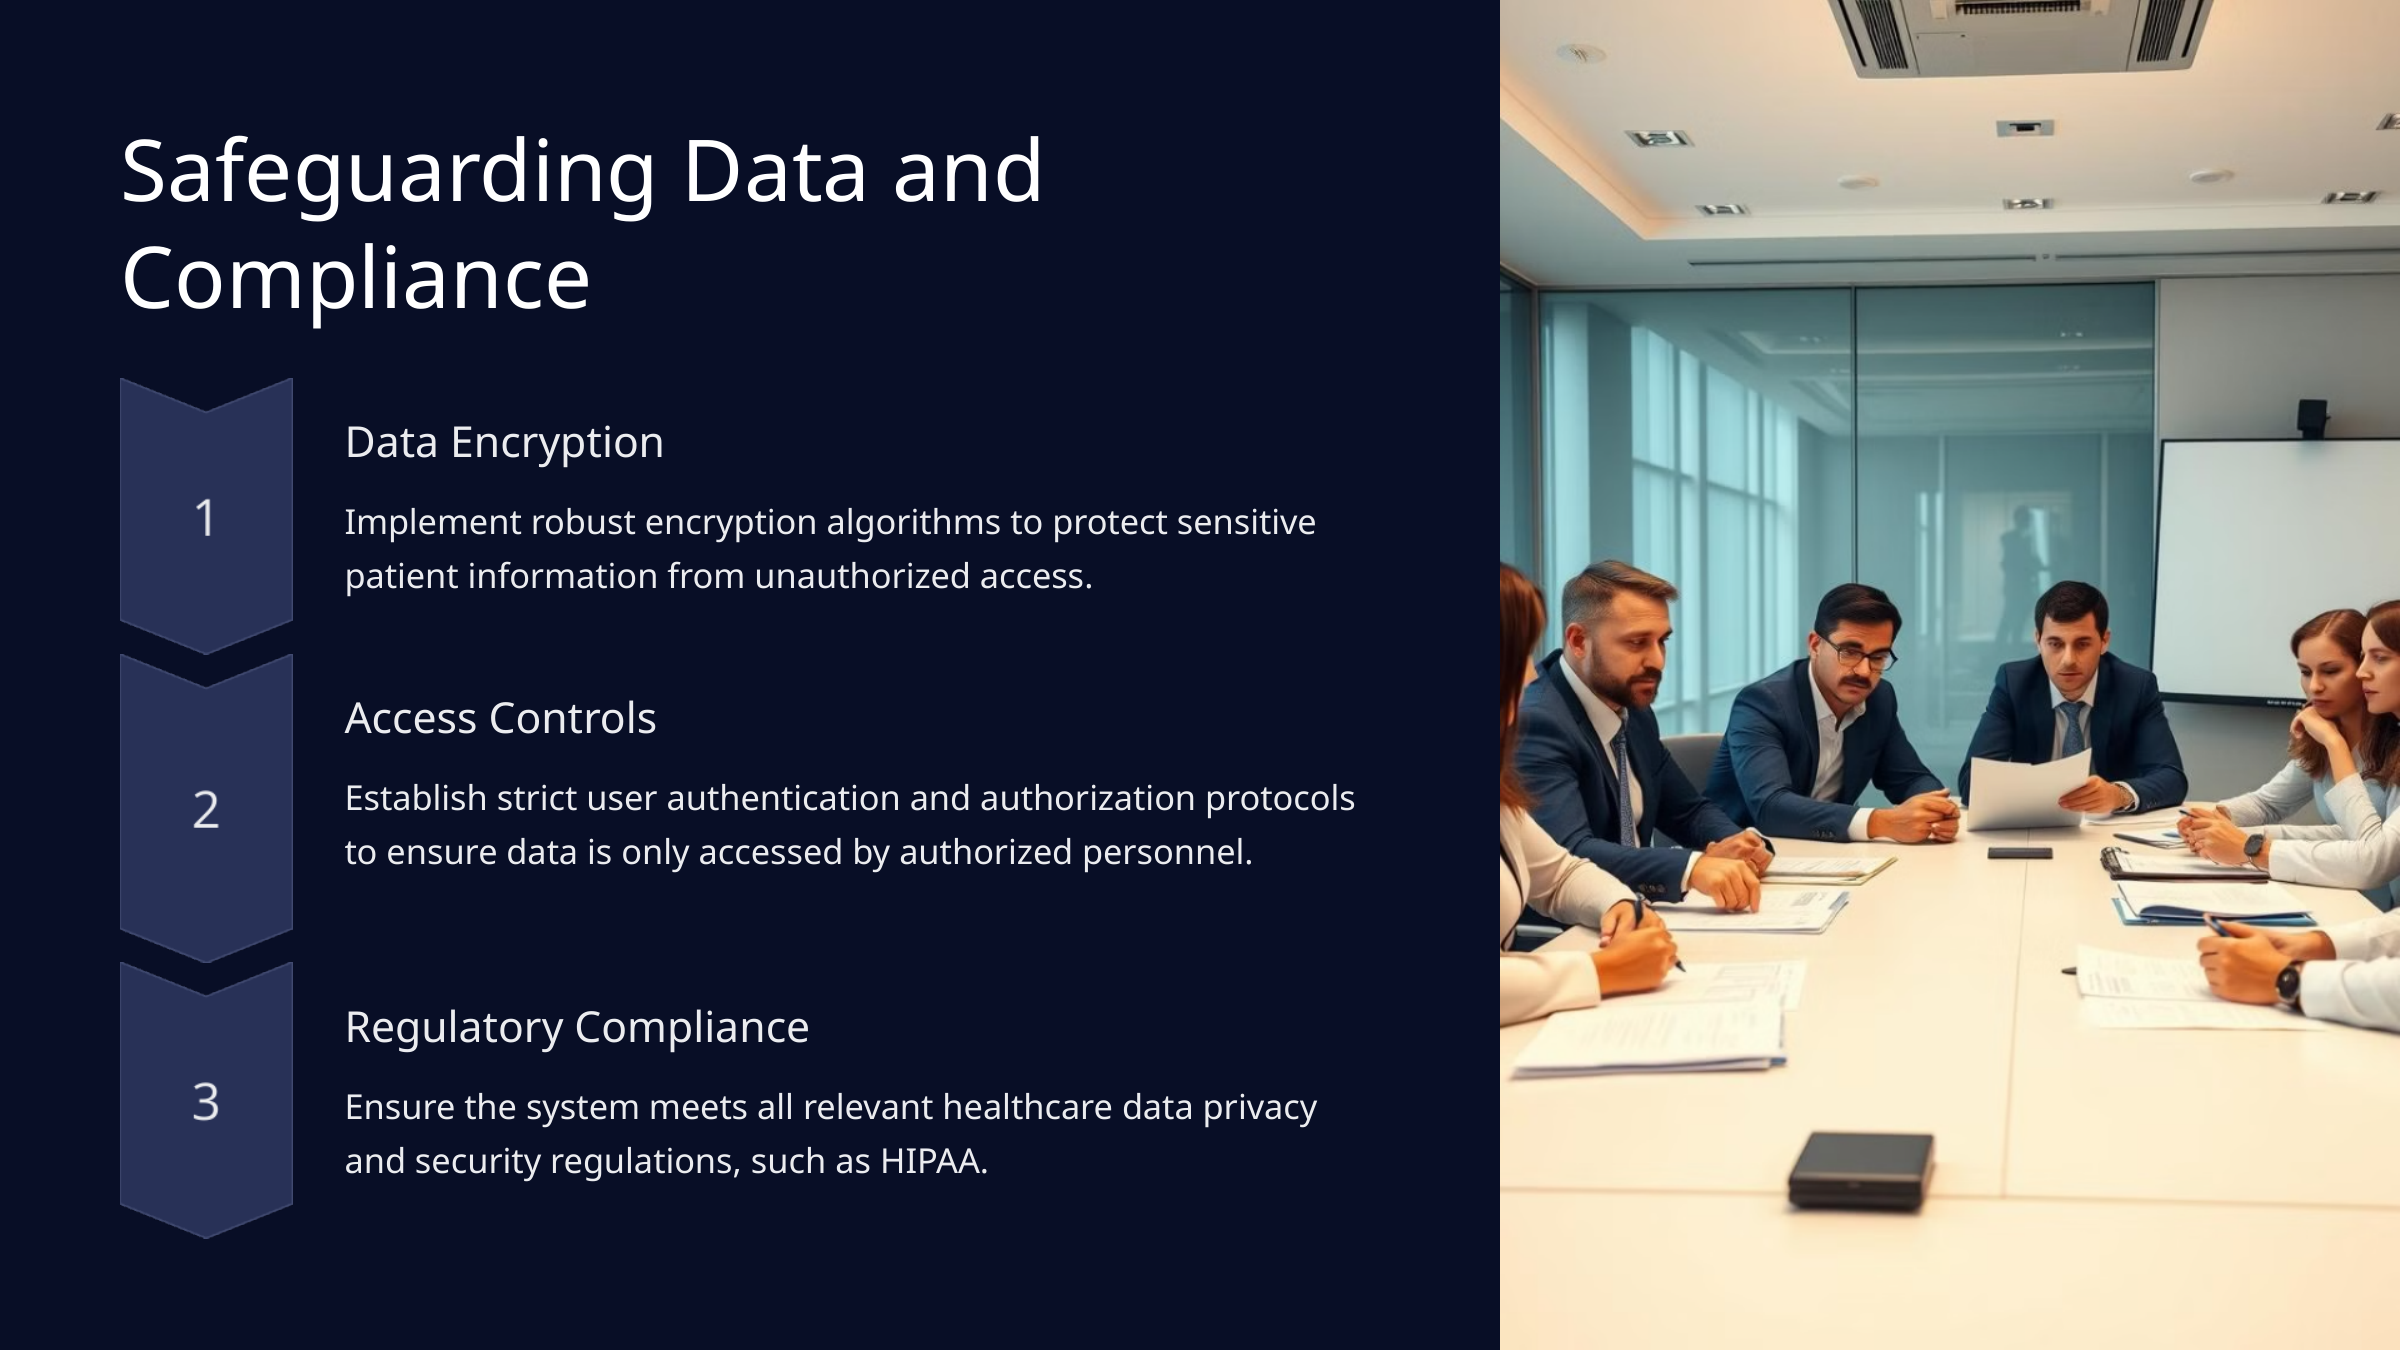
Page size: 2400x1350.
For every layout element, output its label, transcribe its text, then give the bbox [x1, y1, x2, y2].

text_box Data Encryption [344, 412, 776, 467]
text_box Ensure the system meets all relevant healthcare data privacy and security regulations, such as HIPAA. [344, 1071, 1380, 1183]
text_box Access Controls [344, 688, 776, 743]
text_box Implement robust encryption algorithms to protect sensitive patient information from unauthorized access. [344, 487, 1380, 598]
picture [1499, 0, 2400, 1350]
picture [120, 378, 293, 1239]
text_box Establish strict user authentication and authorization protocols to ensure data is only accessed by authorized personnel. [344, 762, 1380, 929]
text_box Safeguarding Data and Compliance [120, 111, 1380, 327]
text_box Regulatory Compliance [344, 997, 828, 1052]
